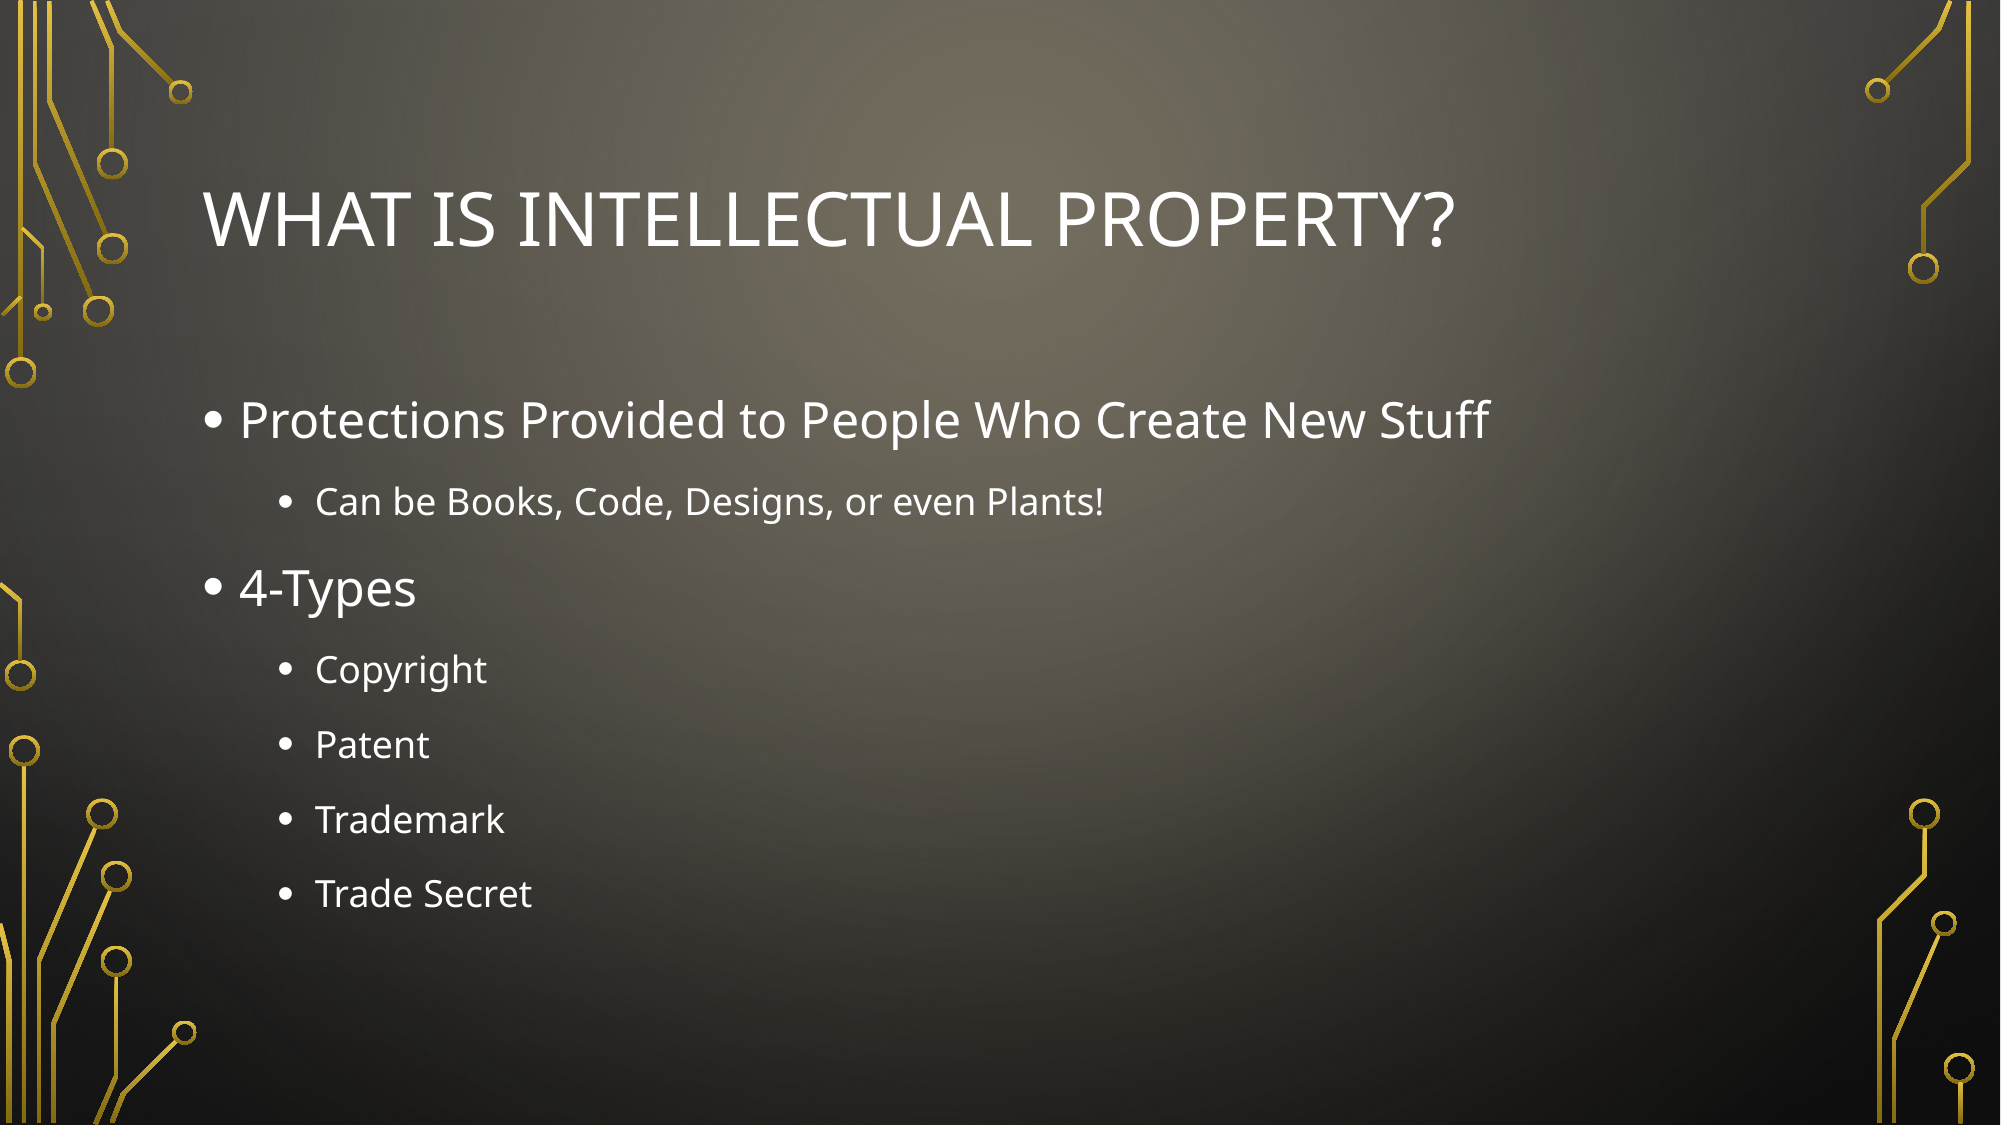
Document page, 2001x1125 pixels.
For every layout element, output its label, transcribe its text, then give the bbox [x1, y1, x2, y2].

title What is Intellectual Property? [187, 101, 1813, 344]
list Protections Provided to People Who Create New Stuff Can be Books, Code, Designs, or even Plants! 4-Types Copyright Patent Trademark Trade Secret [187, 369, 1813, 950]
